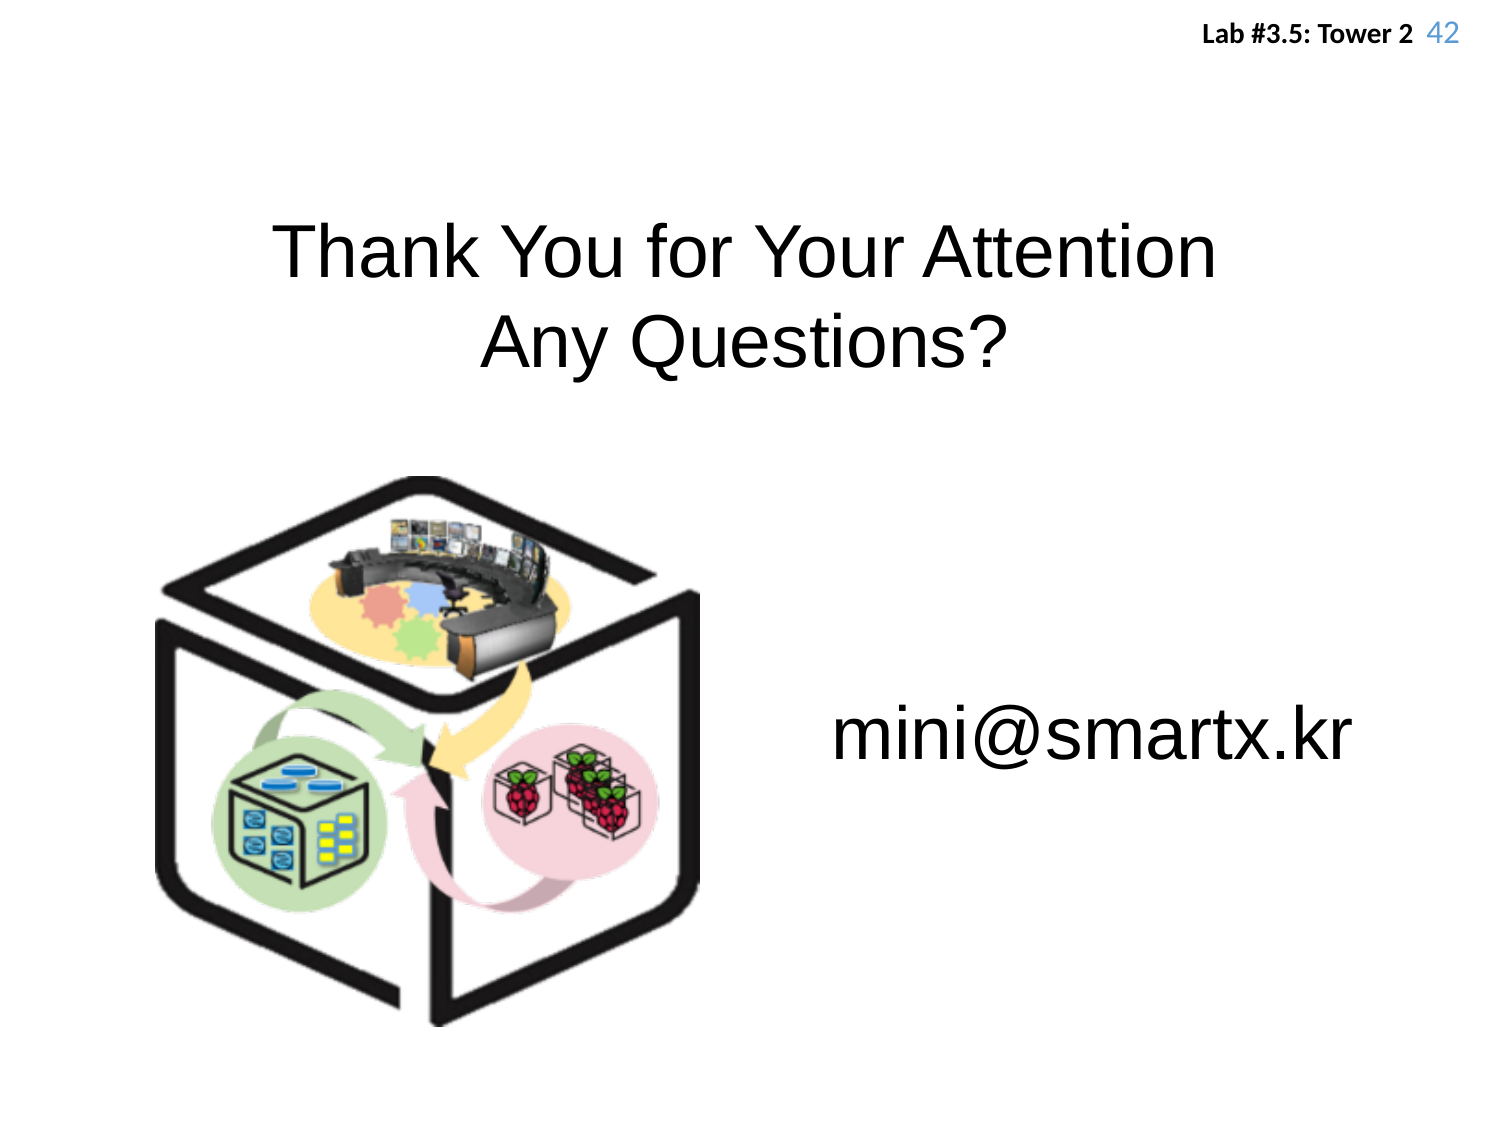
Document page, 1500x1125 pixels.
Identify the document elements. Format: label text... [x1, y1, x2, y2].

picture [155, 476, 700, 1027]
text_box mini@smartx.kr [820, 679, 1366, 781]
text_box Thank You for Your Attention Any Questions? [81, 196, 1409, 388]
